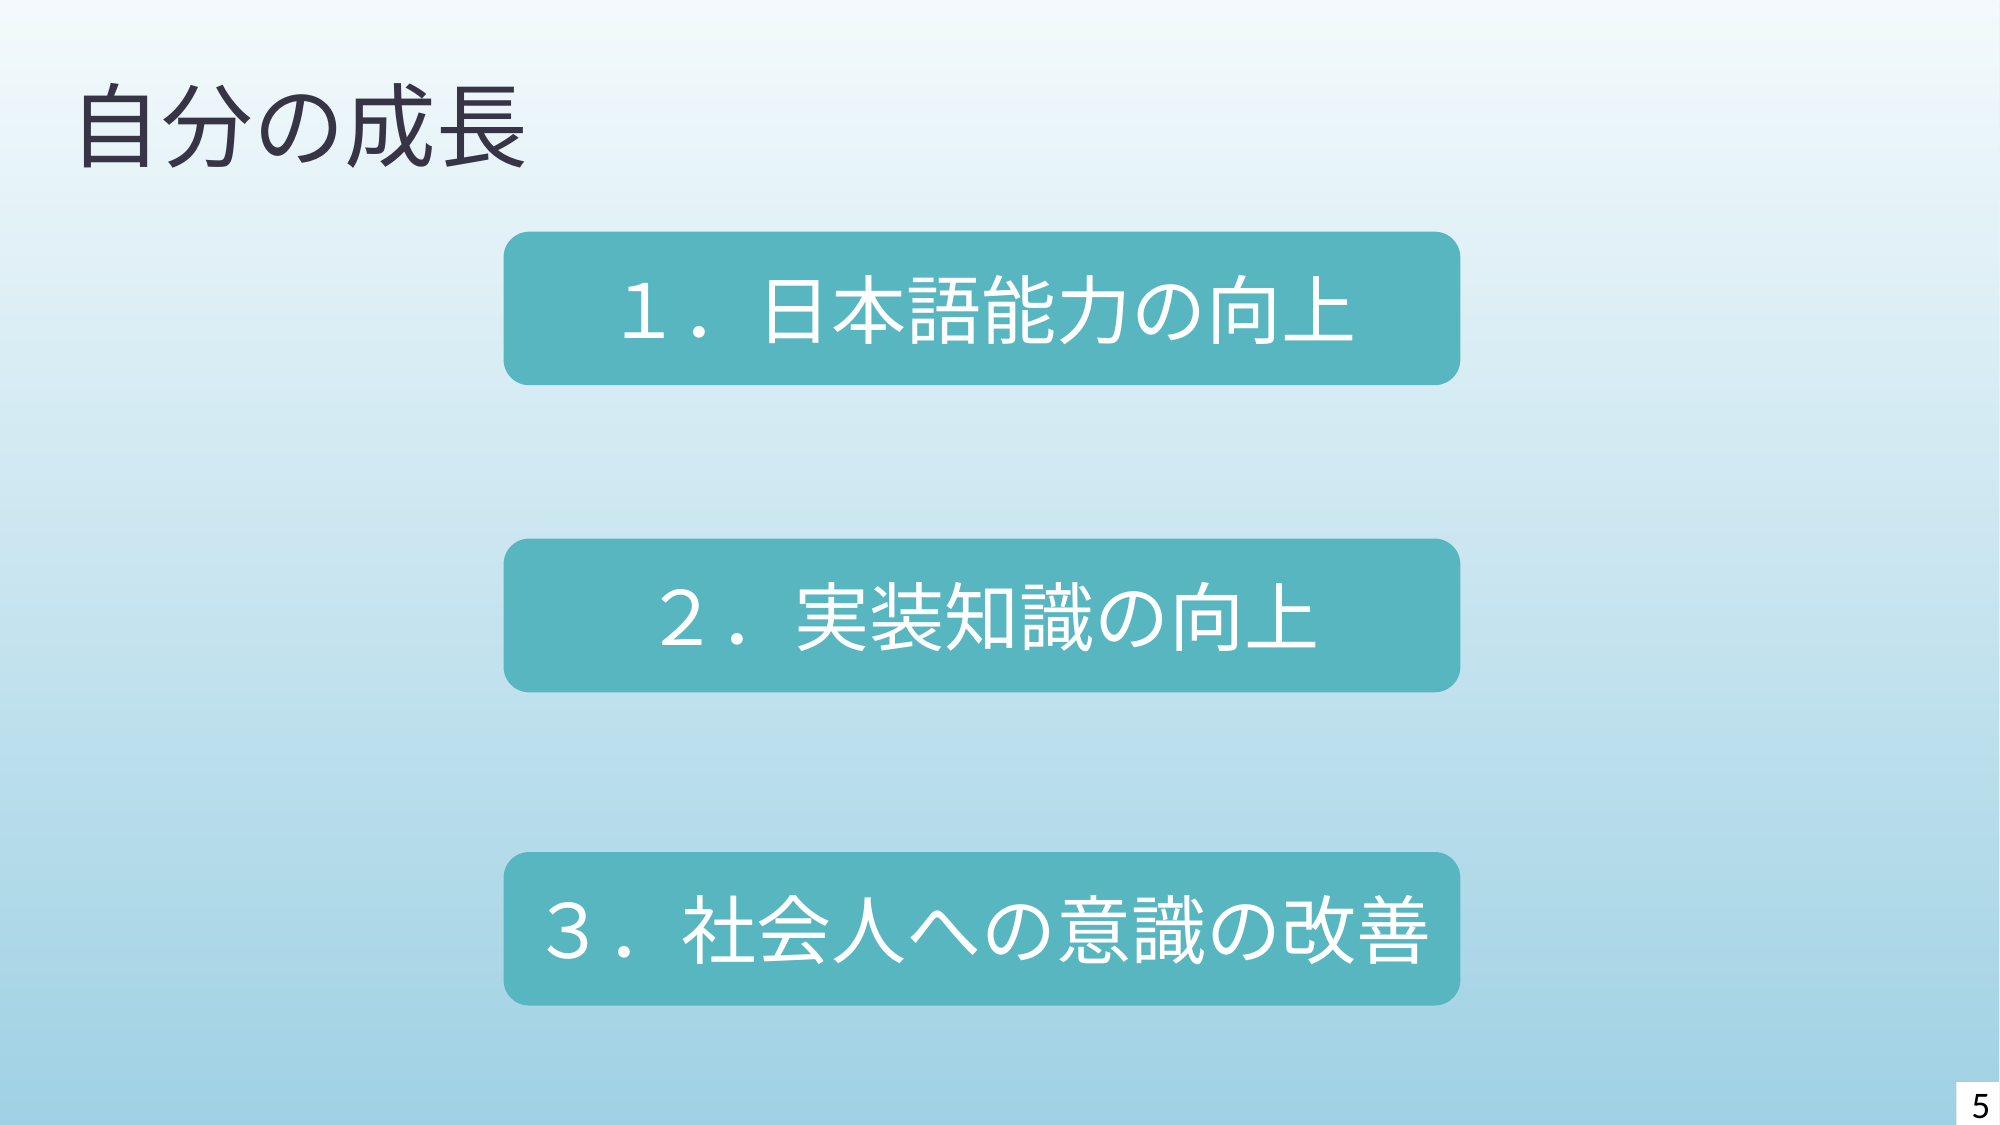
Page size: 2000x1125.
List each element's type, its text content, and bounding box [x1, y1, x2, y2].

text_box ３．社会人への意識の改善 [501, 850, 1462, 1008]
title 自分の成長 [54, 69, 635, 186]
text_box 5 [1955, 1081, 2000, 1125]
text_box ２．実装知識の向上 [501, 537, 1462, 694]
text_box １．日本語能力の向上 [501, 230, 1462, 387]
list [149, 692, 1414, 1024]
